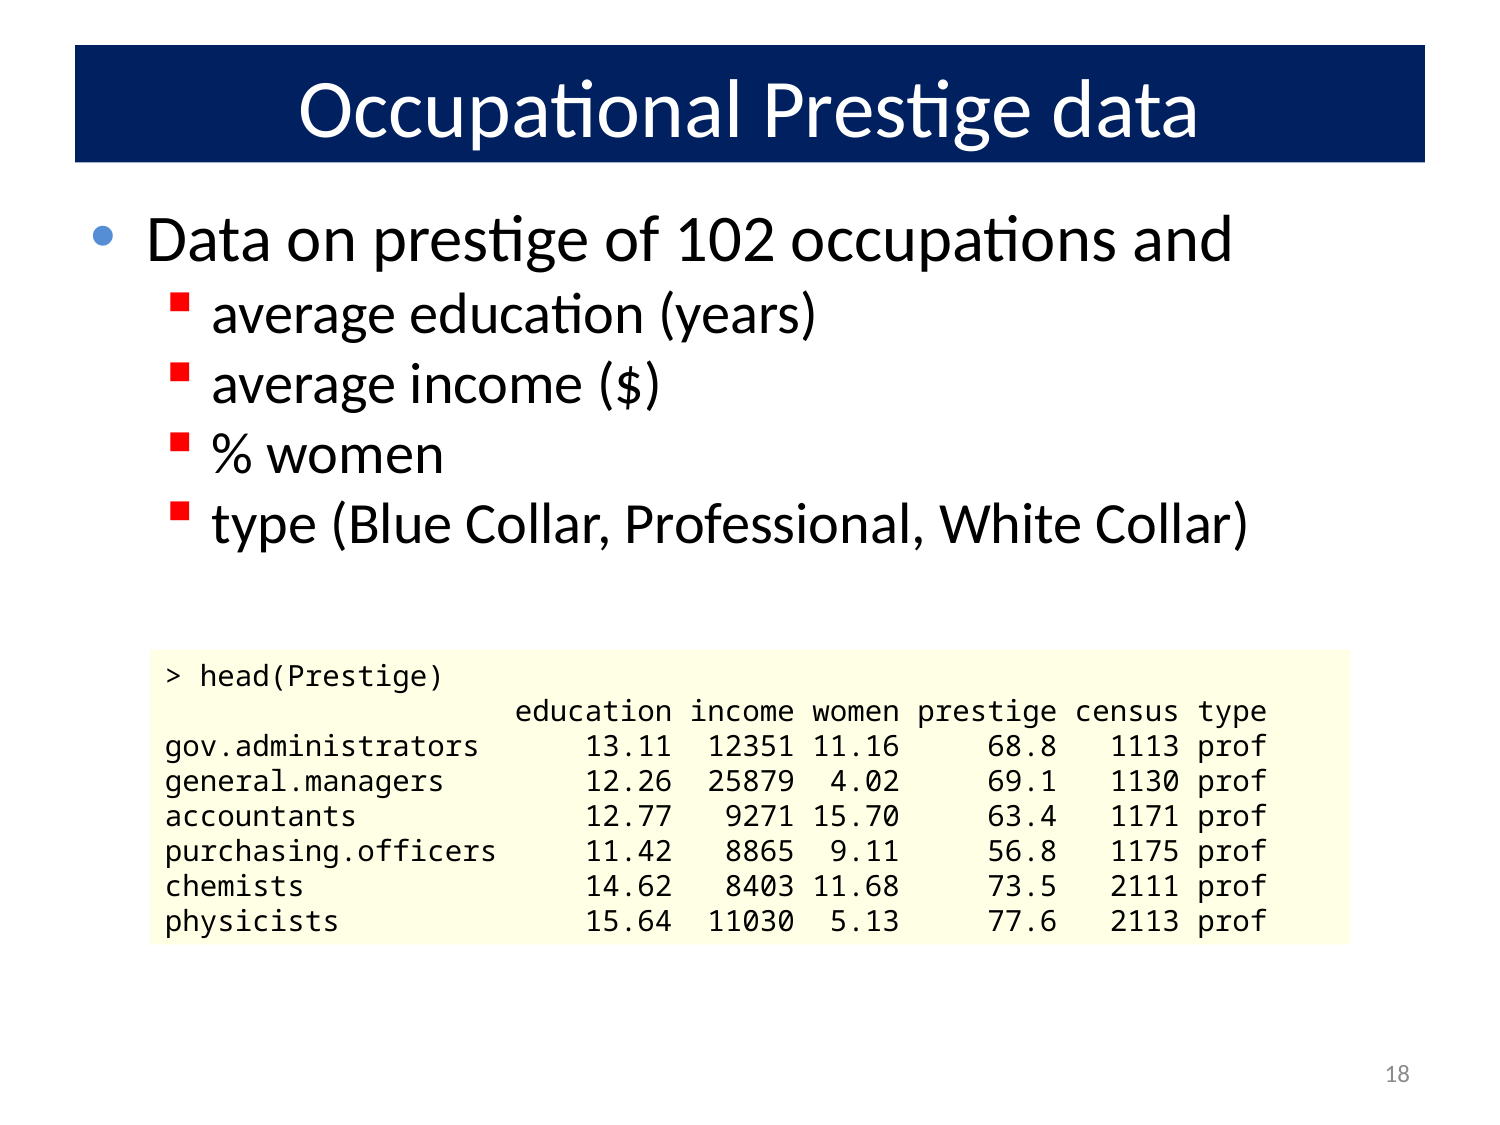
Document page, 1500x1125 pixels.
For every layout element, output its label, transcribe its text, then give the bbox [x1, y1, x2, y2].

slide_number 18 [1074, 1042, 1425, 1103]
title Occupational Prestige data [75, 45, 1425, 163]
list Data on prestige of 102 occupations and average education (years) average income ($) % women type (Blue Collar, Professional, White Collar) [75, 187, 1425, 1038]
text_box > head(Prestige) education income women prestige census type gov.administrators 13.11 12351 11.16 68.8 1113 prof general.managers 12.26 25879 4.02 69.1 1130 prof accountants 12.77 9271 15.70 63.4 1171 prof purchasing.officers 11.42 8865 9.11 56.8 1175 prof chemists 14.62 8403 11.68 73.5 2111 prof physicists 15.64 11030 5.13 77.6 2113 prof [149, 649, 1350, 945]
